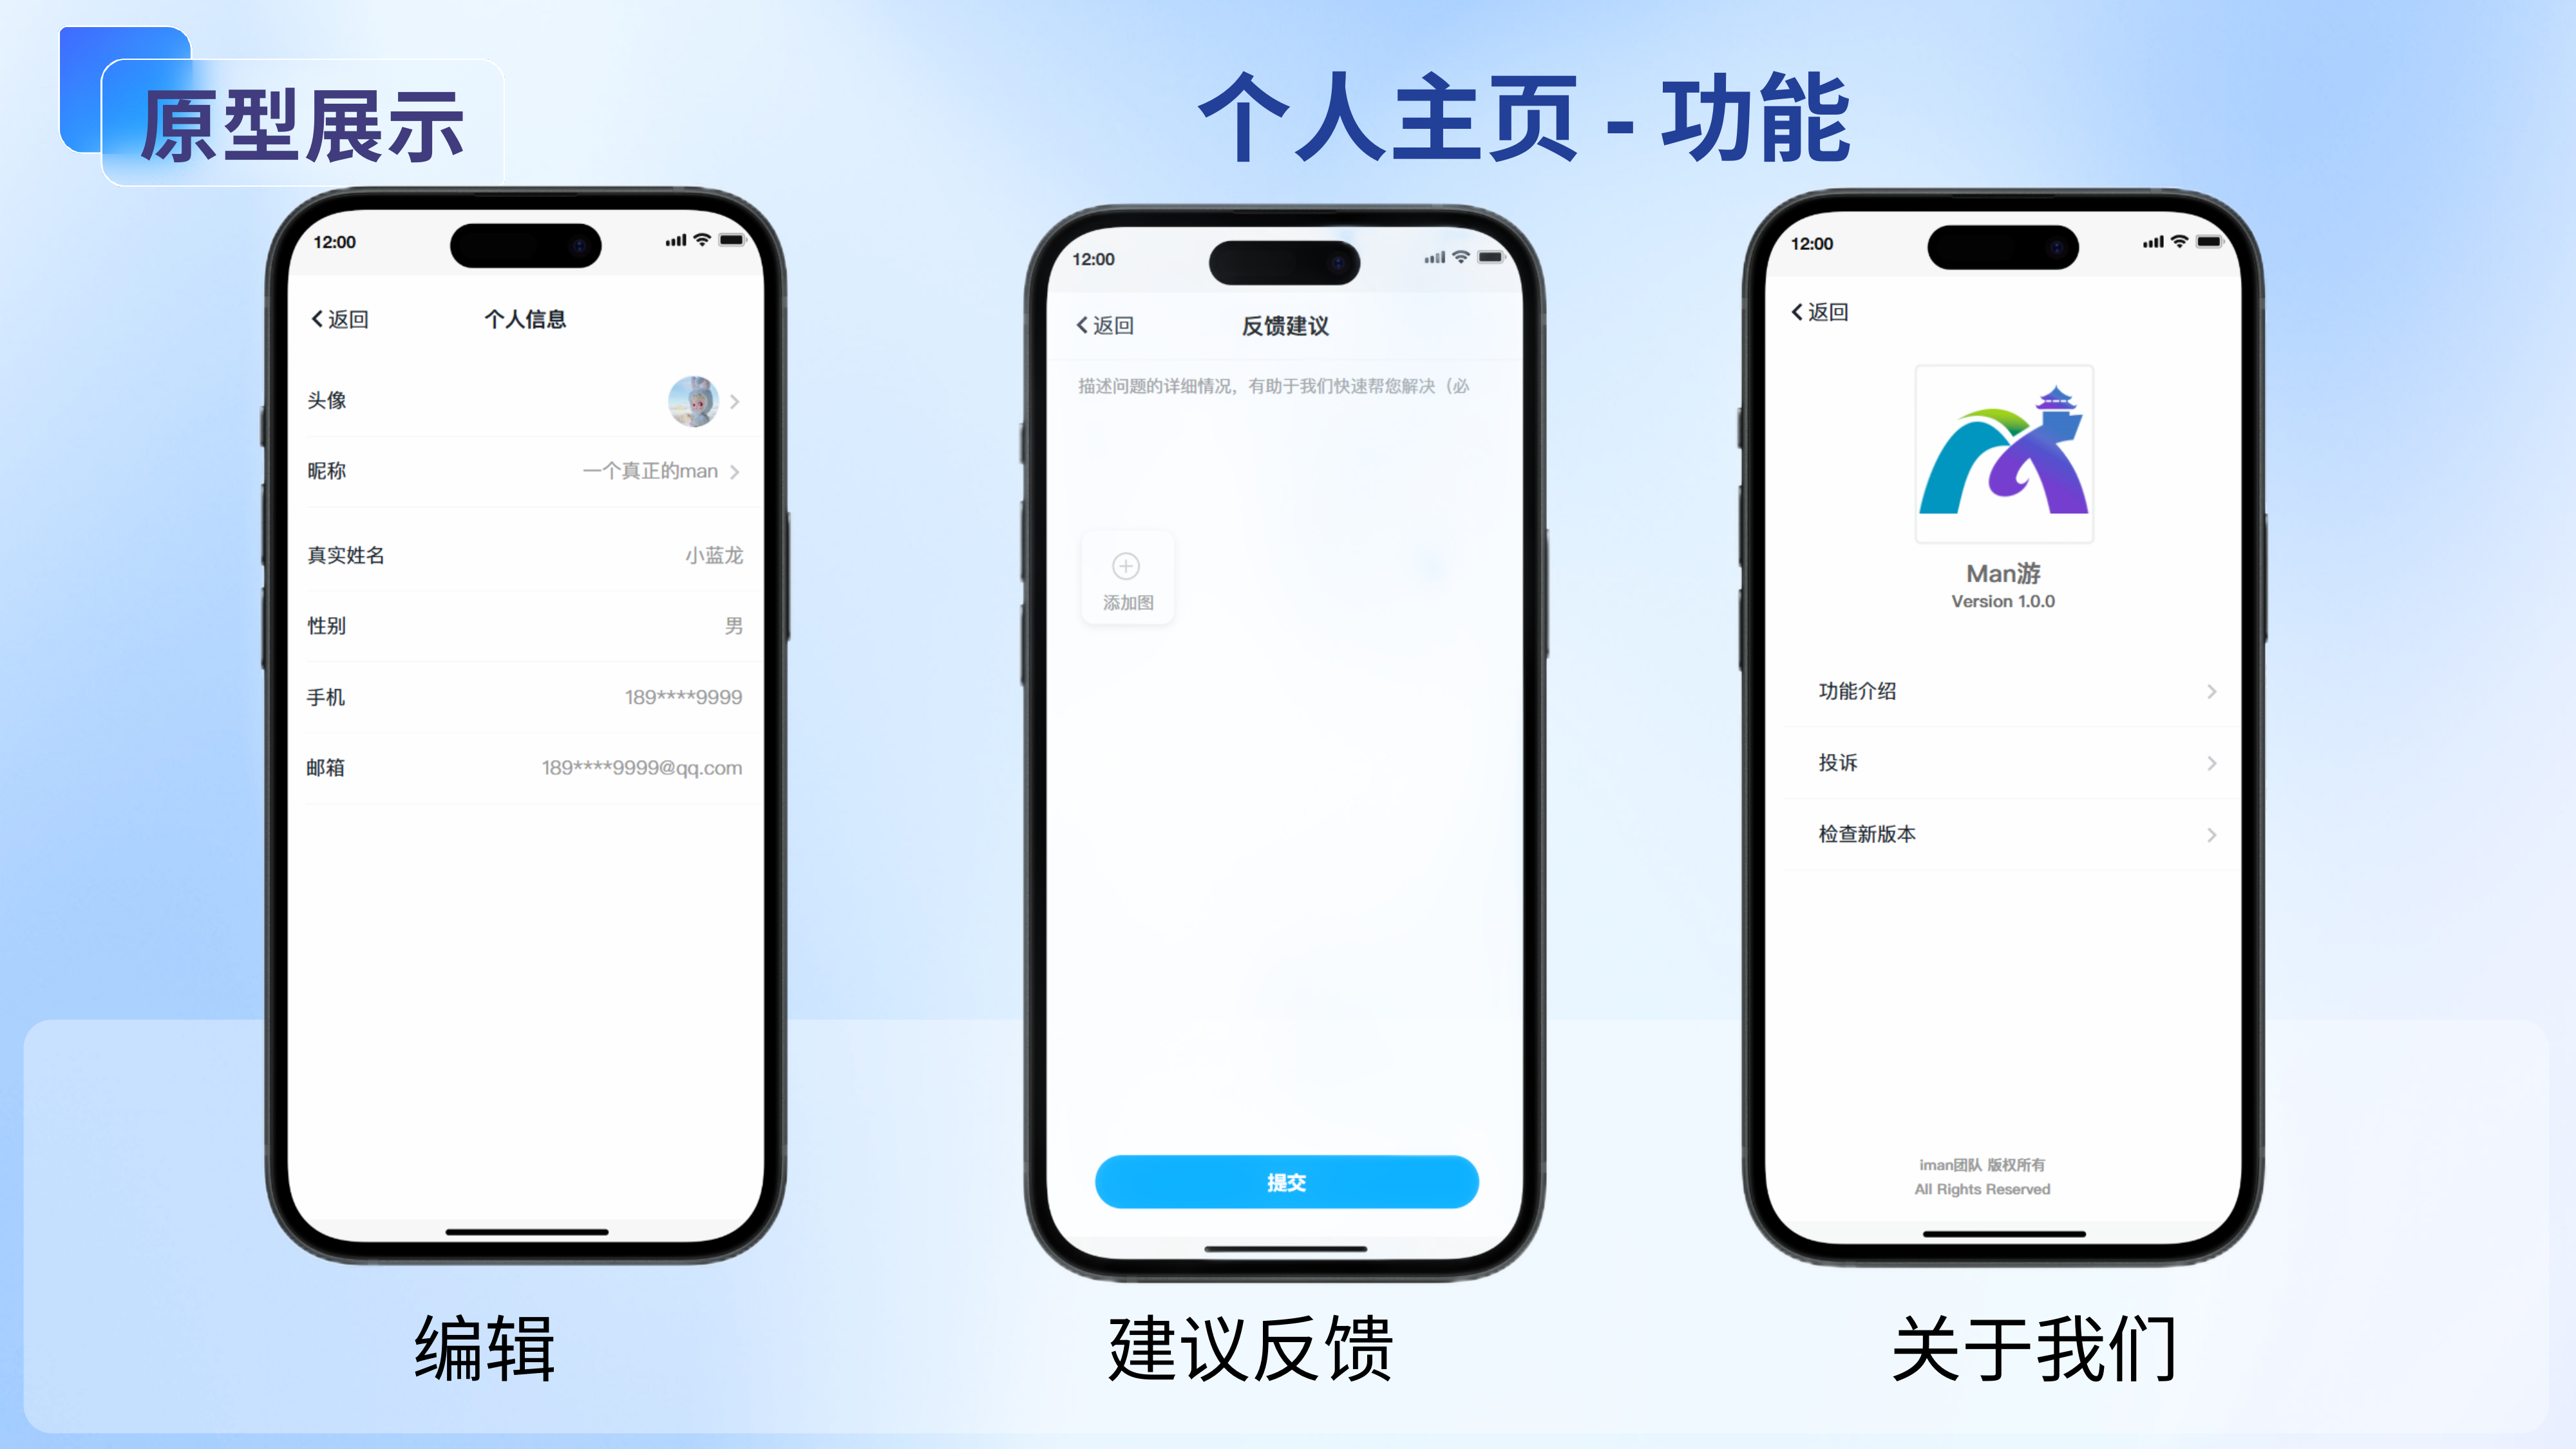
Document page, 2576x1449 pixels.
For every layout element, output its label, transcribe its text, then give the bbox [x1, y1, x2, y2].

text_box 关于我们 [1798, 1314, 2271, 1396]
text_box 编辑 [248, 1315, 722, 1396]
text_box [57, 25, 522, 187]
text_box [22, 1018, 2550, 1435]
text_box 个人主页-功能 [1186, 52, 2407, 178]
picture [0, 0, 2576, 1449]
text_box 建议反馈 [1014, 1316, 1488, 1396]
